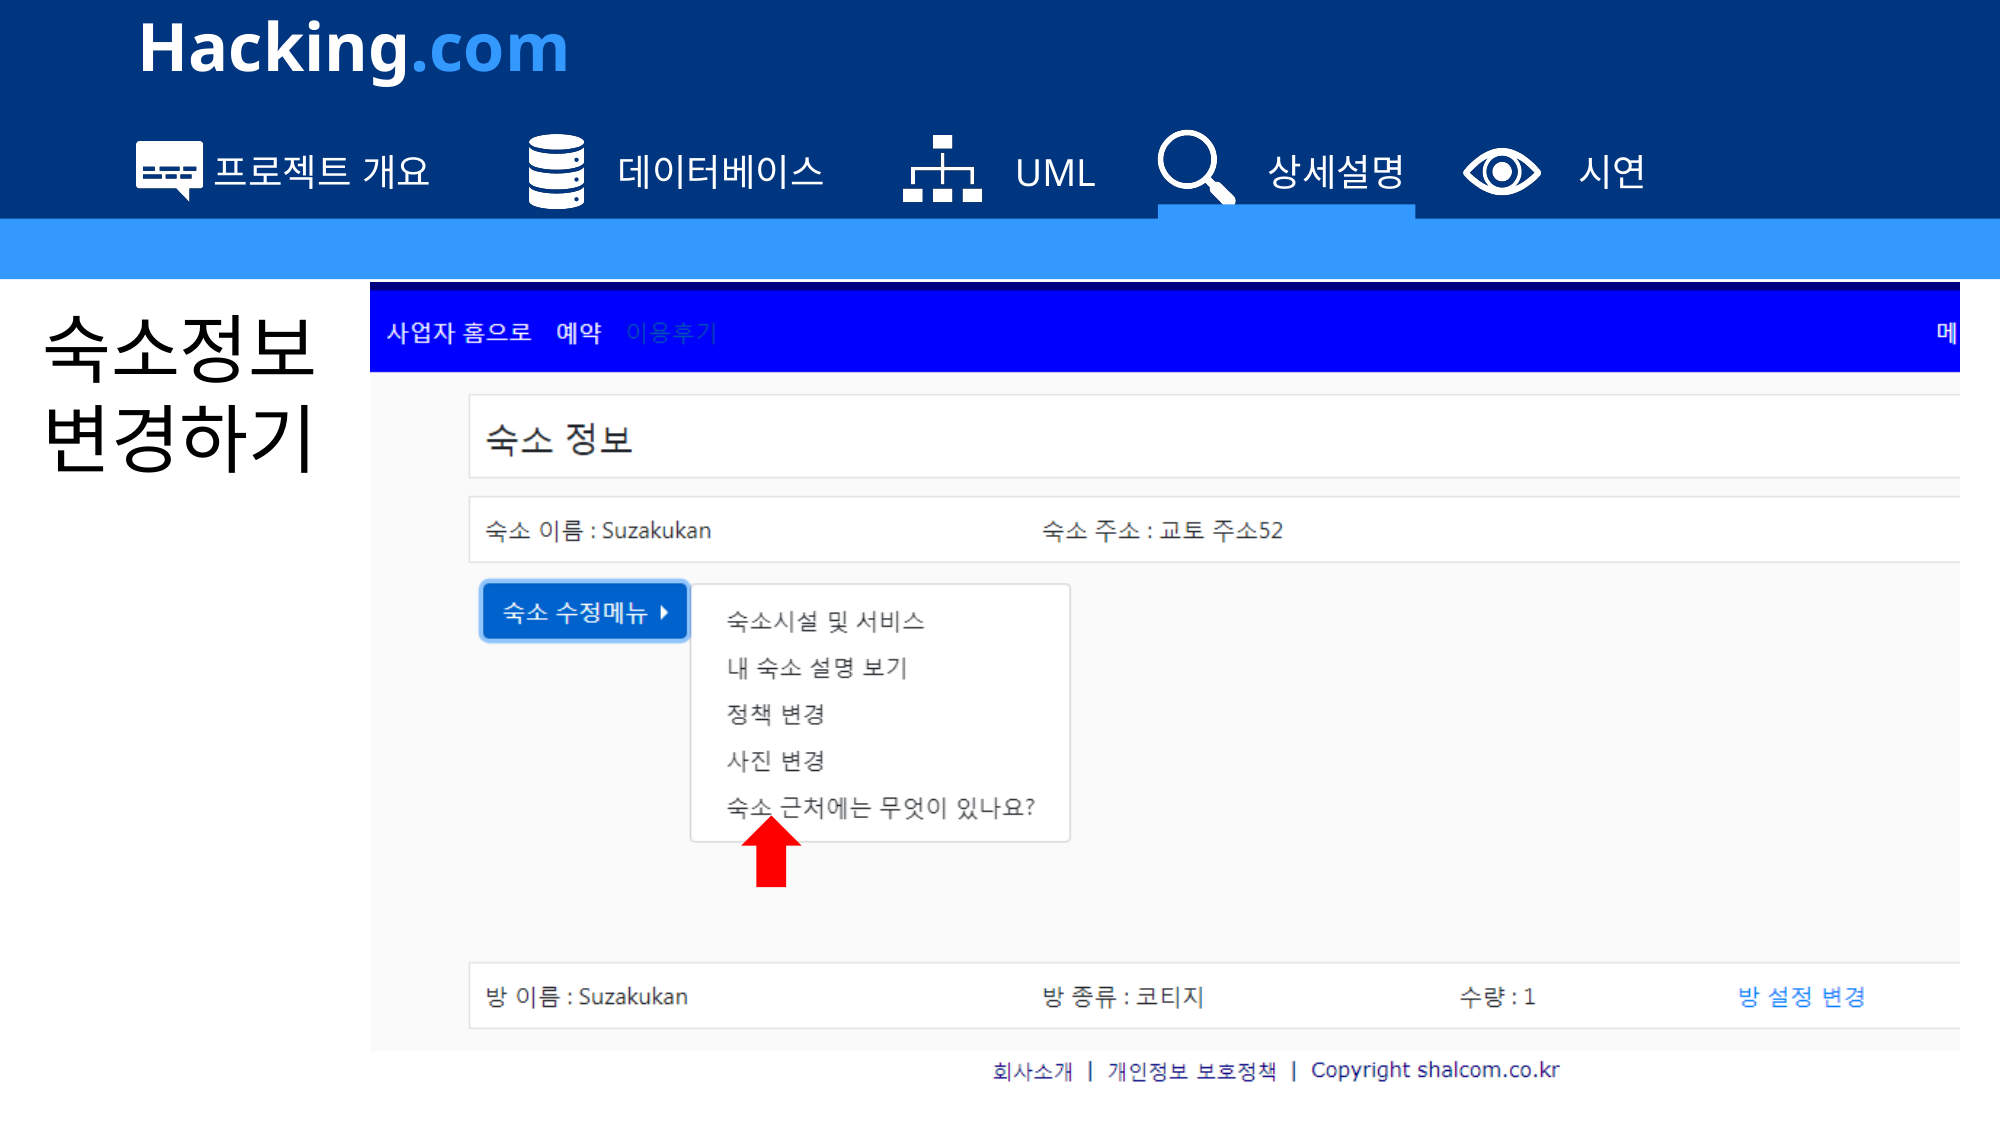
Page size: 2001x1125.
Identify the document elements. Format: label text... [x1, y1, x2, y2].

text_box 숙소정보변경하기 [27, 295, 370, 491]
text_box [0, 219, 2000, 280]
picture [370, 282, 1960, 1105]
picture [0, 0, 2000, 219]
